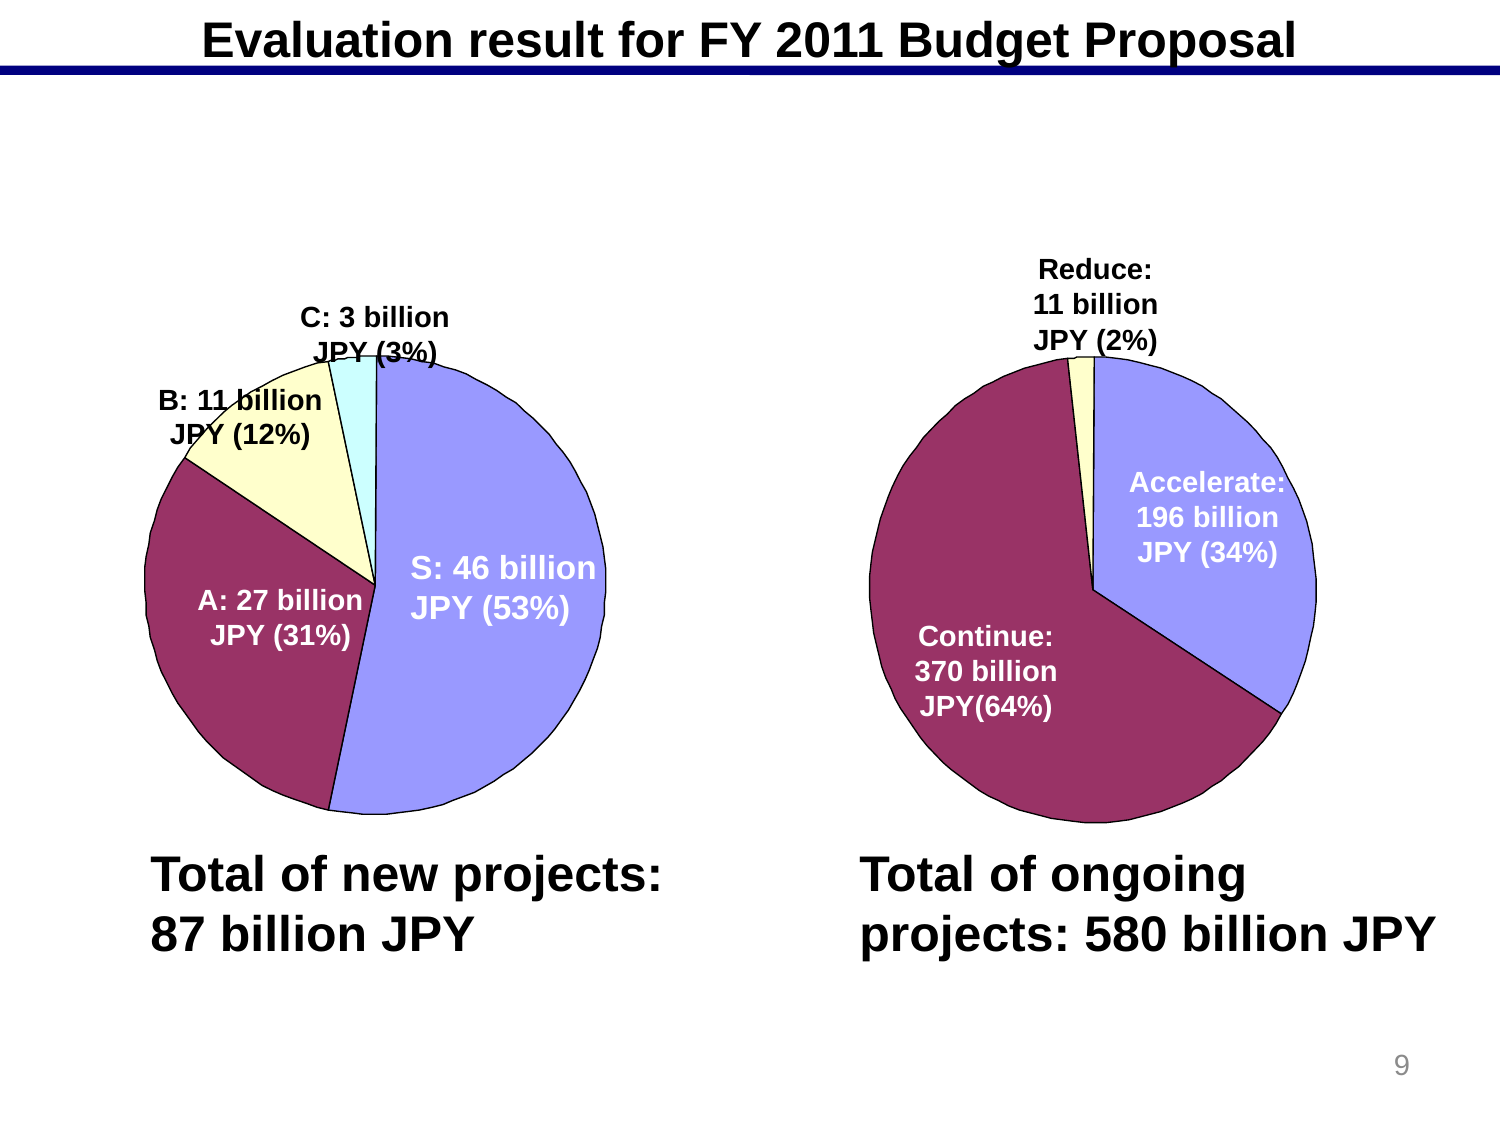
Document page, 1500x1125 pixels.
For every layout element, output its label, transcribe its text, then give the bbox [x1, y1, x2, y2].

text_box Evaluation result for FY 2011 Budget Proposal [0, 0, 1500, 75]
text_box Reduce: 11 billion JPY (2%) [1009, 243, 1182, 300]
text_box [135, 290, 624, 660]
picture [0, 302, 1500, 882]
text_box Total of new projects: 87 billion JPY [135, 880, 739, 969]
text_box Total of ongoing projects: 580 billion JPY [844, 890, 1471, 969]
slide_number 9 [1074, 1024, 1425, 1103]
